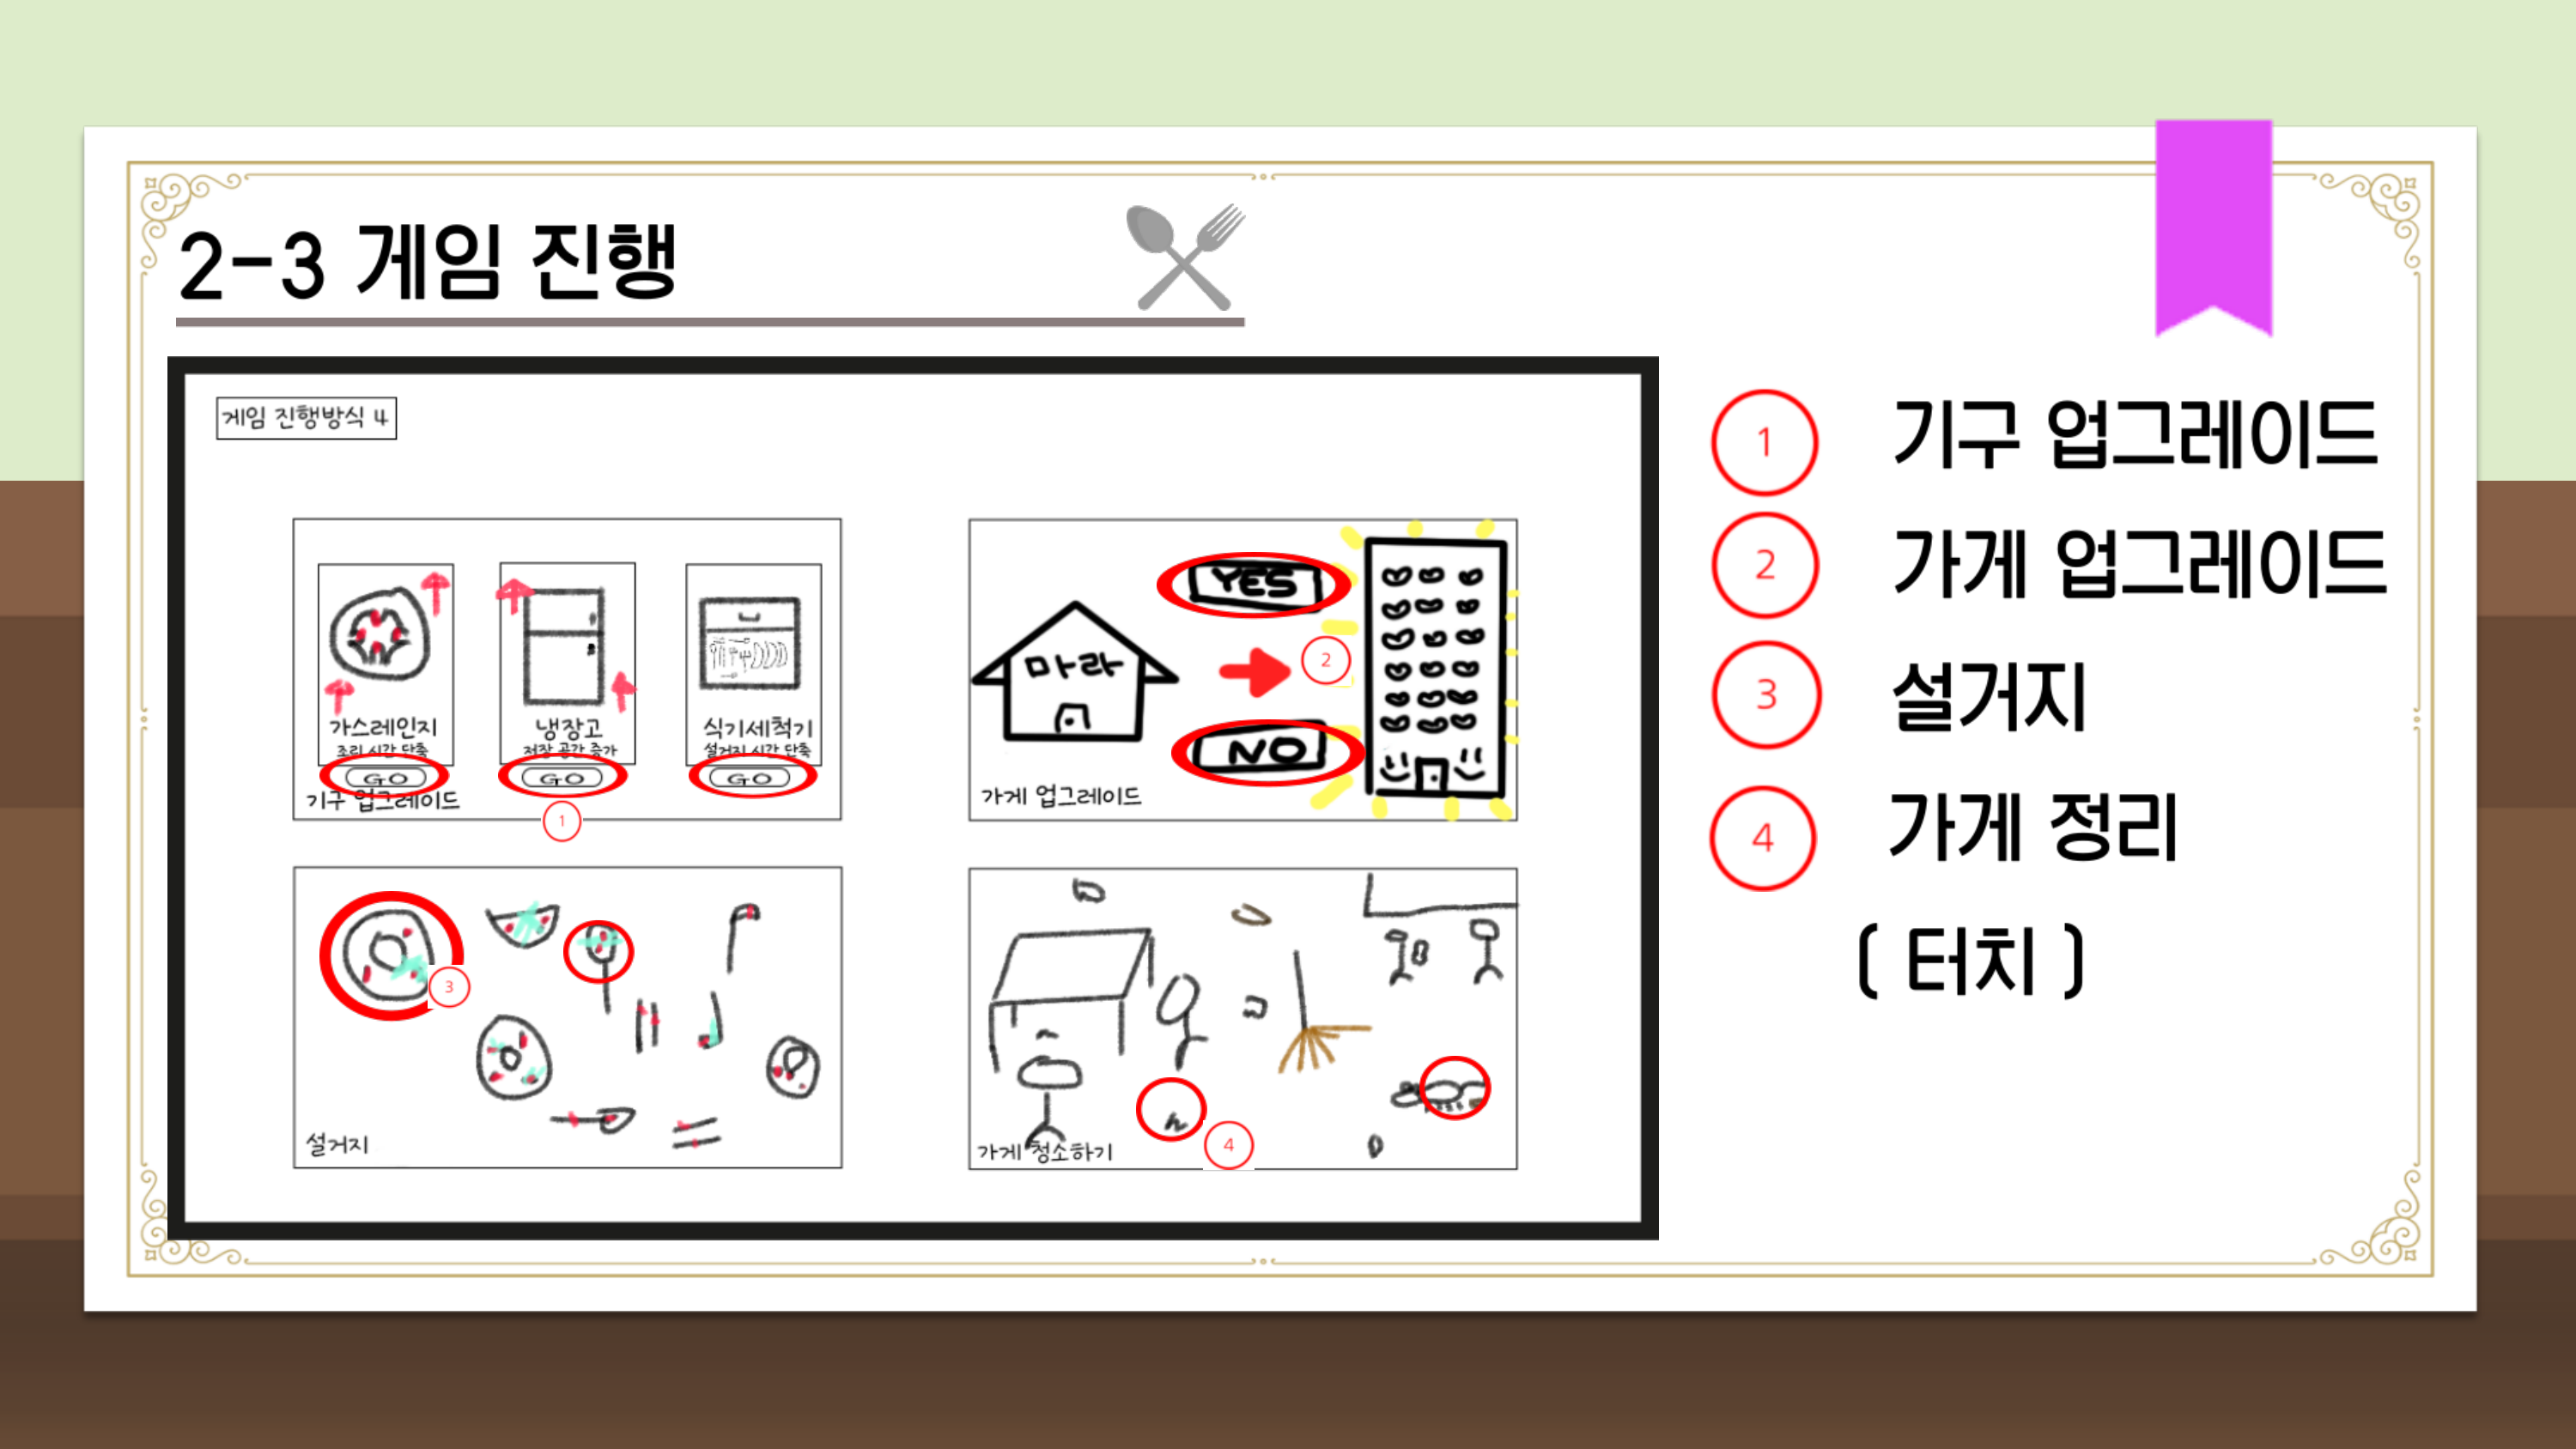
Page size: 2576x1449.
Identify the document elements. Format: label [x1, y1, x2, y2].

text_box [167, 356, 1659, 1240]
text_box [200, 385, 1622, 1213]
text_box [2122, 100, 2328, 358]
text_box [176, 203, 1247, 332]
text_box [73, 124, 2489, 1329]
text_box [319, 371, 2425, 1170]
text_box [0, 480, 2576, 1449]
